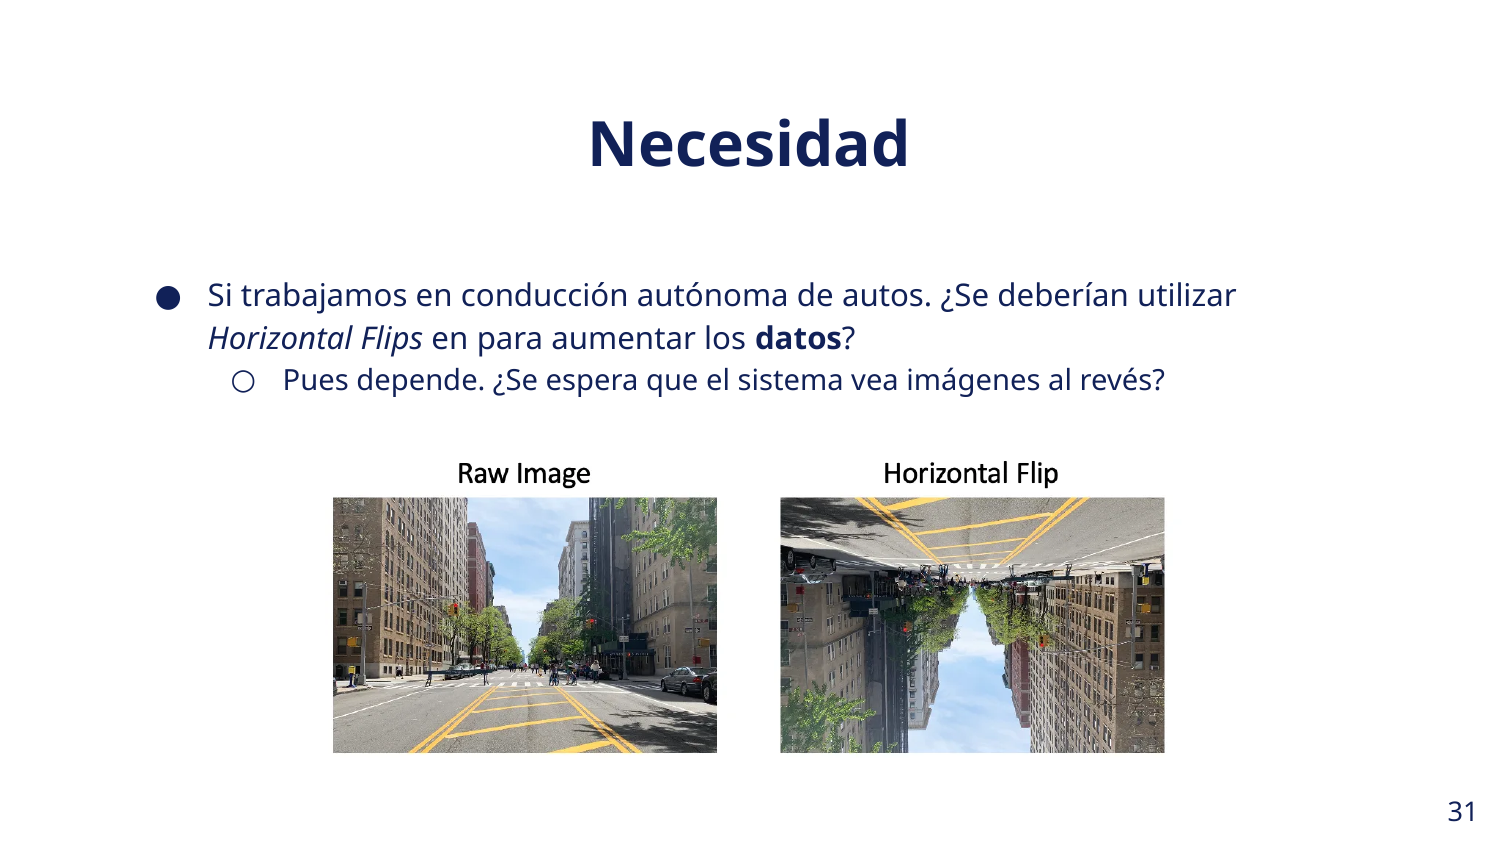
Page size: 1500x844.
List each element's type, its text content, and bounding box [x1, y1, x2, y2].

text_box Necesidad [117, 88, 1382, 183]
slide_number ‹#› [1403, 779, 1494, 844]
text_box Si trabajamos en conducción autónoma de autos. ¿Se deberían utilizar Horizontal Flips en para aumentar los datos? Pues depende. ¿Se espera que el sistema vea imágenes al revés? [117, 254, 1382, 762]
picture [316, 436, 1184, 780]
